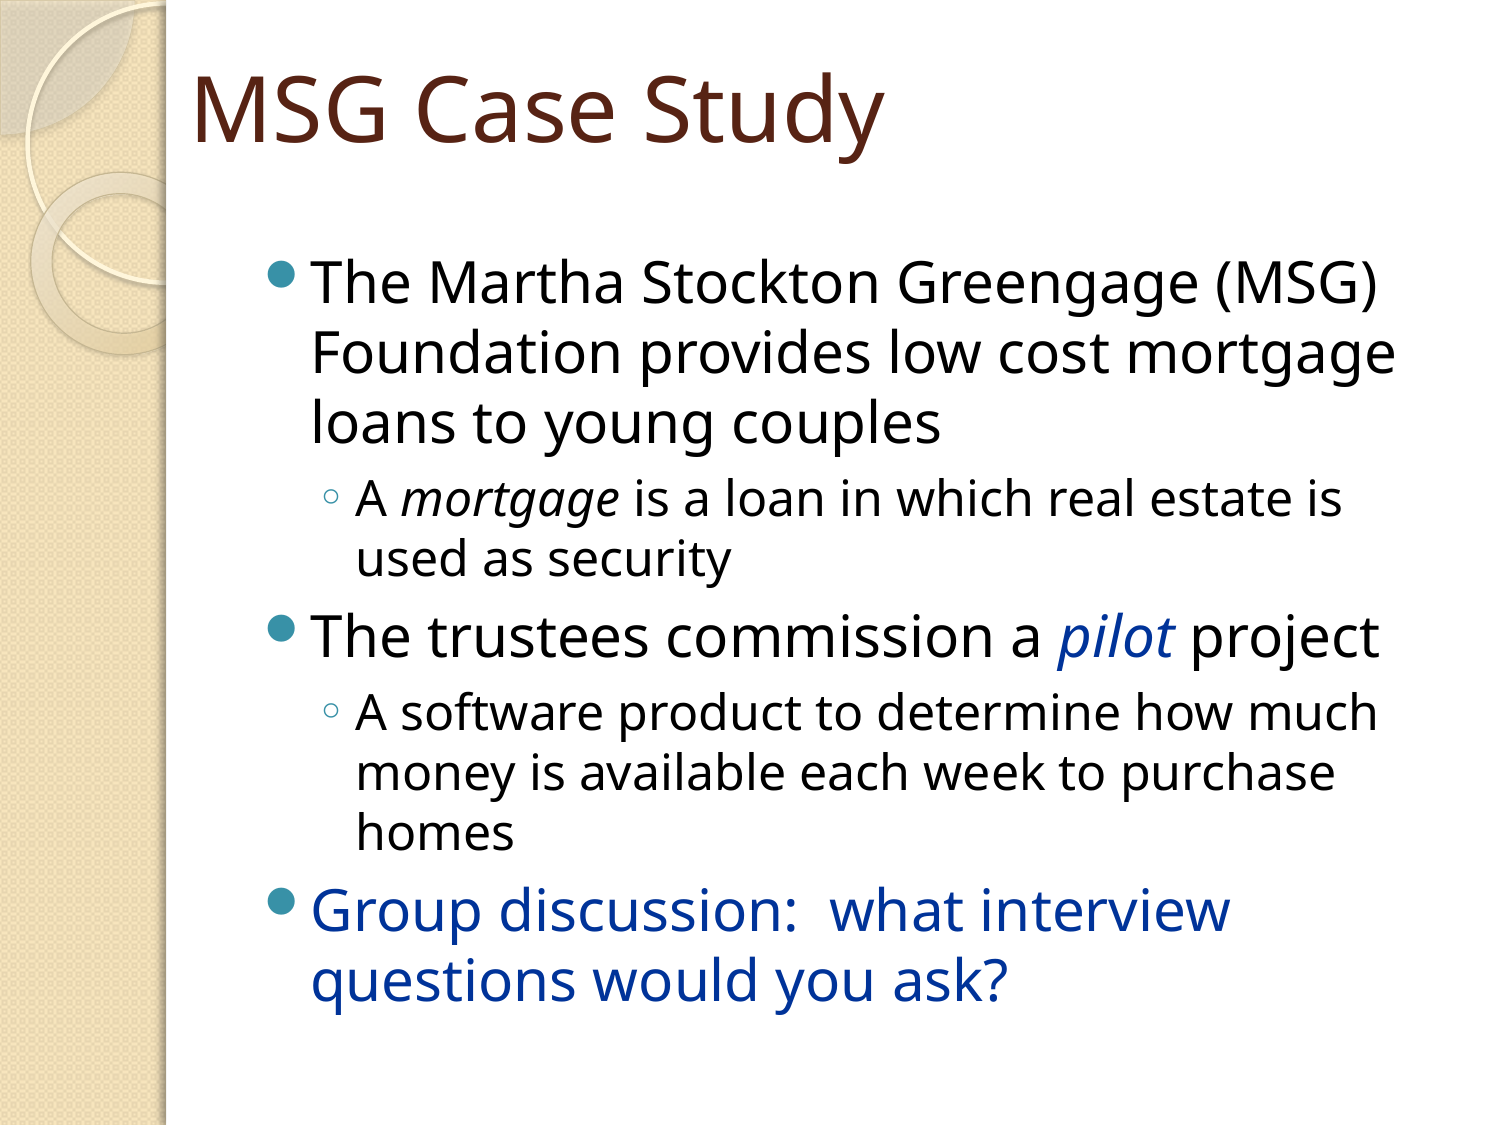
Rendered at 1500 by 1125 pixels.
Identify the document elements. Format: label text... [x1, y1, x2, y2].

title MSG Case Study [174, 12, 1466, 200]
list The Martha Stockton Greengage (MSG) Foundation provides low cost mortgage loans to young couples A mortgage is a loan in which real estate is used as security The trustees commission a pilot project A software product to determine how much money is available each week to purchase homes Group discussion: what interview questions would you ask? [235, 237, 1466, 1025]
